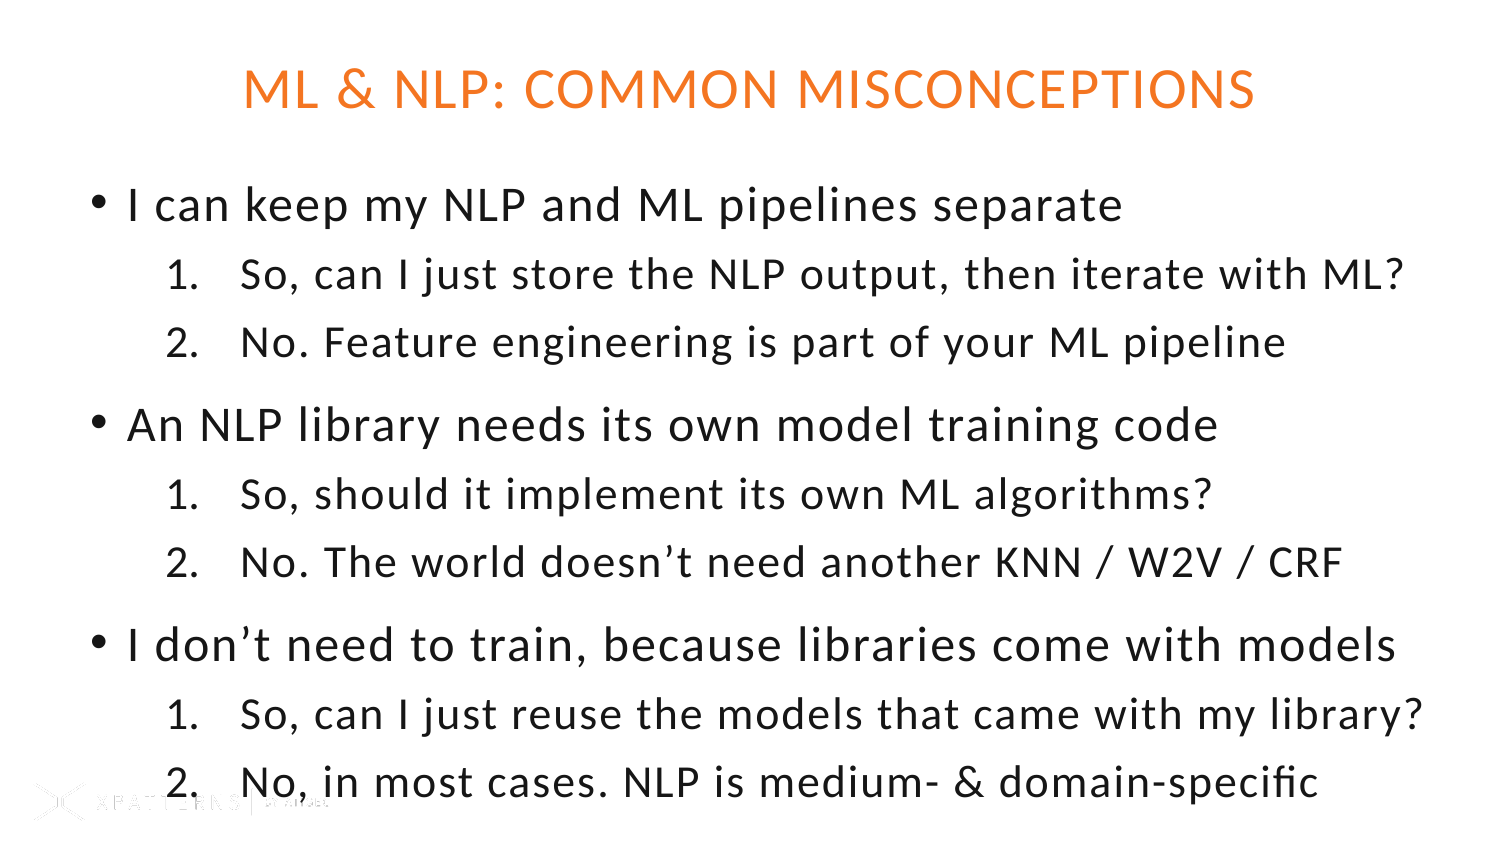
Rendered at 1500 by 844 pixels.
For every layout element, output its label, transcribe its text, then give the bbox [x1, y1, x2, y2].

list I can keep my NLP and ML pipelines separate So, can I just store the NLP output, then iterate with ML? No. Feature engineering is part of your ML pipeline An NLP library needs its own model training code So, should it implement its own ML algorithms? No. The world doesn’t need another KNN / W2V / CRF I don’t need to train, because libraries come with models So, can I just reuse the models that came with my library? No, in most cases. NLP is medium- & domain-specific [75, 163, 1460, 830]
title ML & NLP: Common misconceptions [75, 25, 1425, 154]
